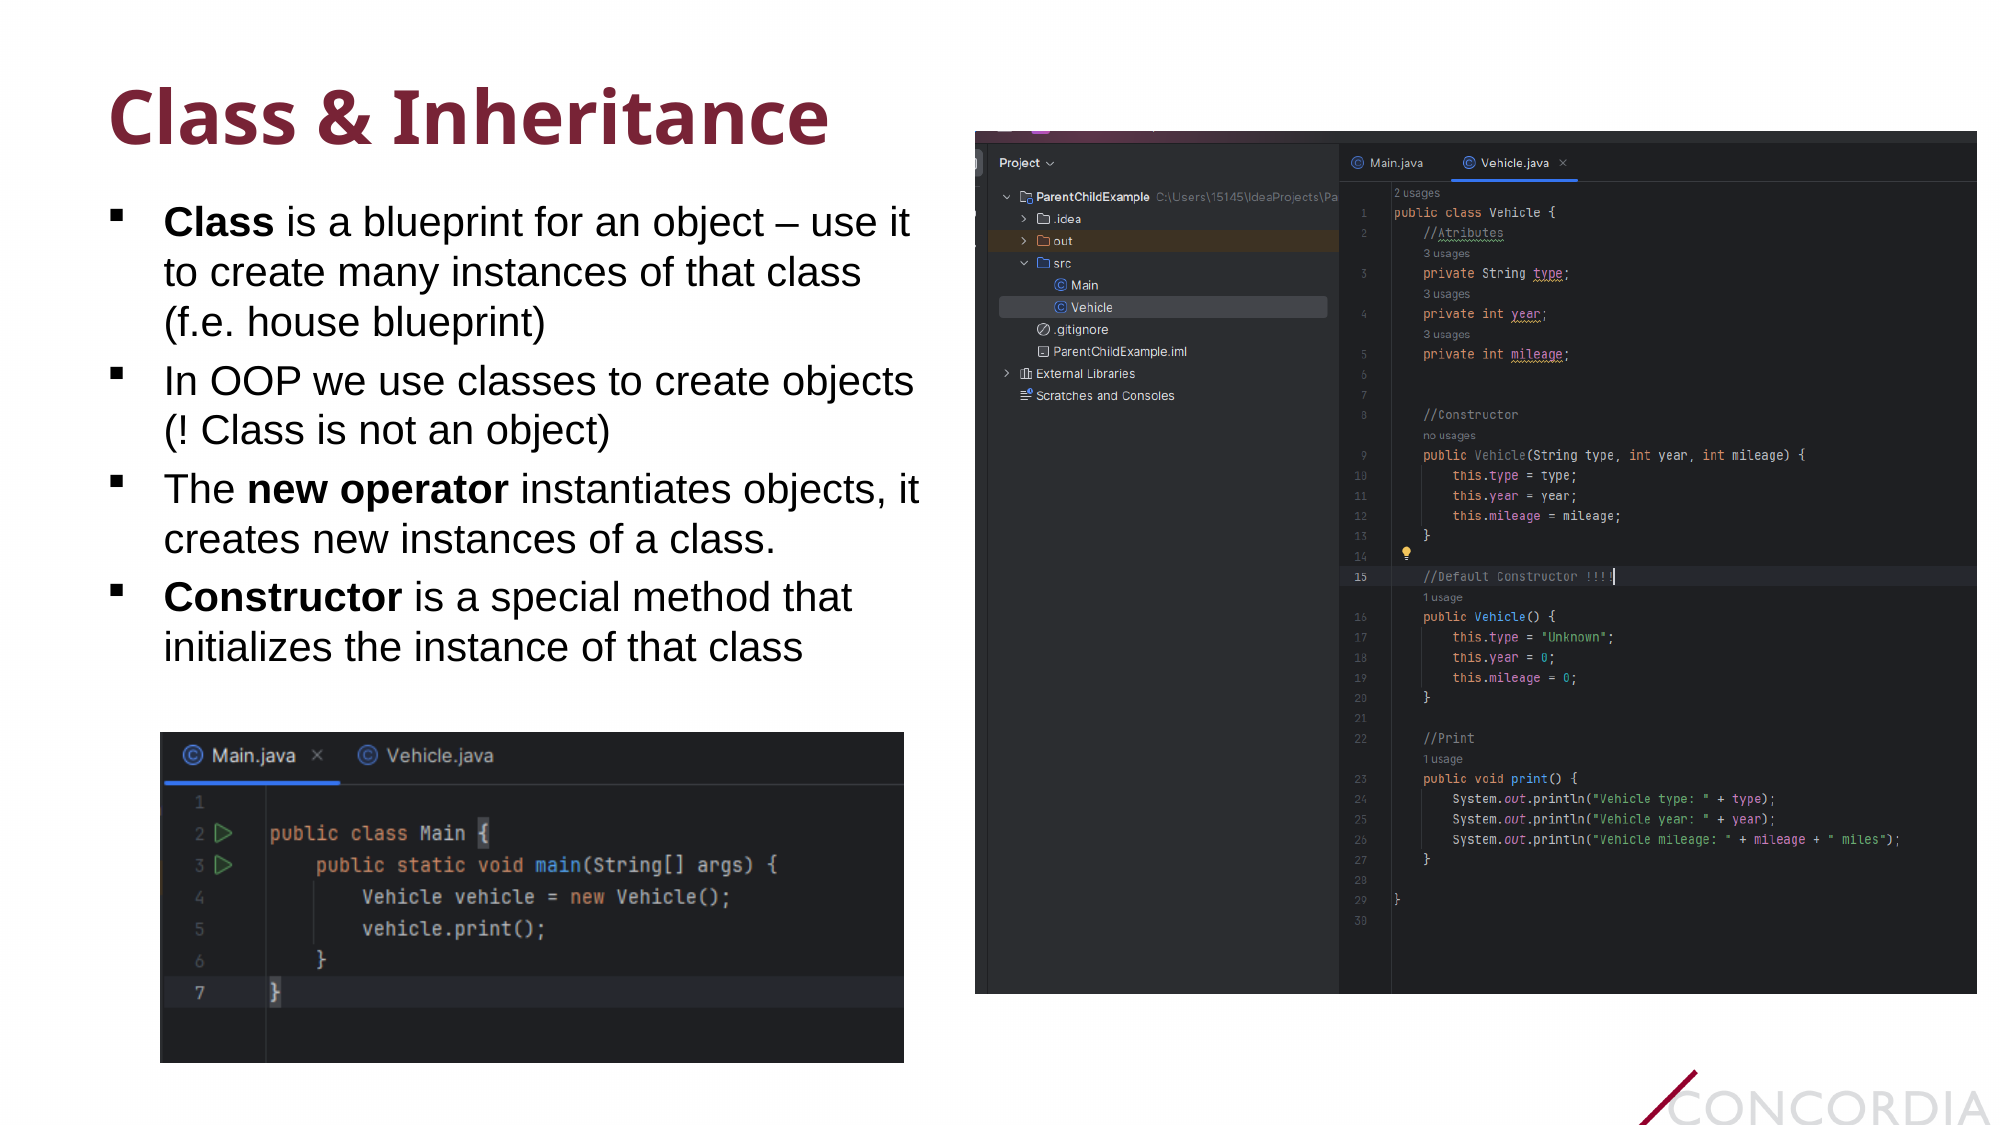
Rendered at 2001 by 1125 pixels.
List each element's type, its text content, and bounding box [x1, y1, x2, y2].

list Class is a blueprint for an object – use it to create many instances of that class (f.e. house blueprint) In OOP we use classes to create objects (! Class is not an object) The new operator instantiates objects, it creates new instances of a class. Constructor is a special method that initializes the instance of that class [107, 187, 940, 700]
picture [0, 0, 2001, 1125]
title Class & Inheritance [107, 62, 1808, 250]
